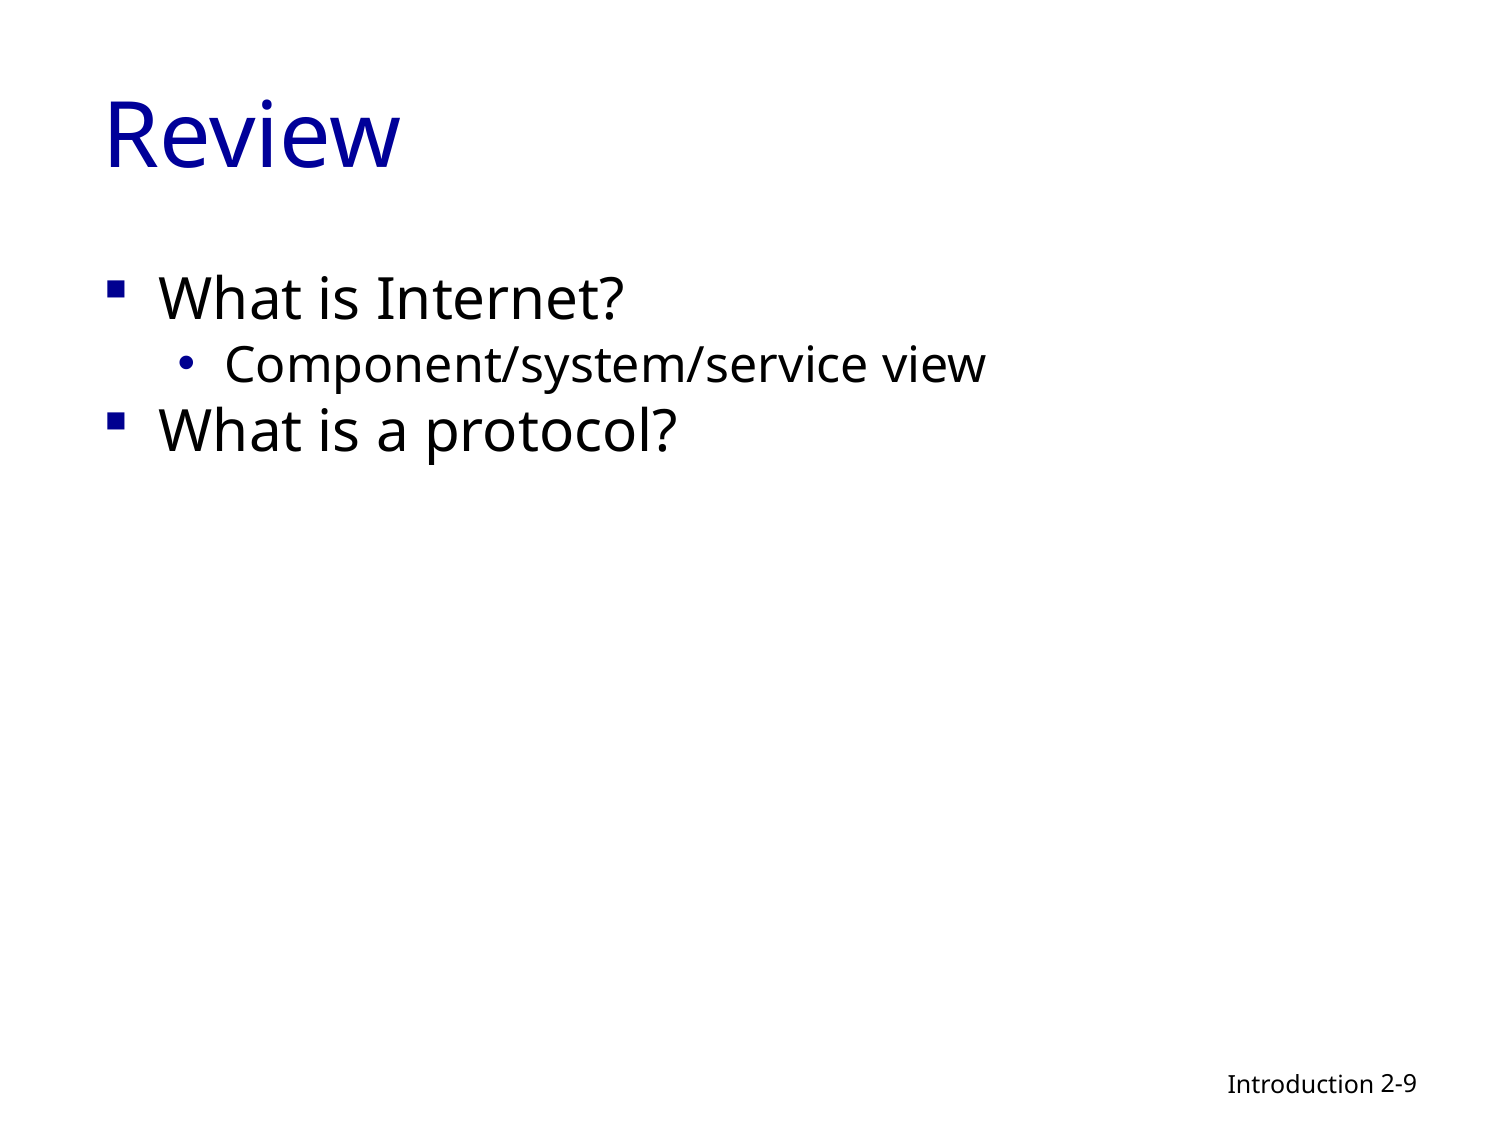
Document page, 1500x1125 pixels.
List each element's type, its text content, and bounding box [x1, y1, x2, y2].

list What is Internet? Component/system/service view What is a protocol? [87, 264, 1363, 1027]
slide_number 2-9 [1365, 1059, 1477, 1106]
title Review [87, 37, 1363, 225]
footer Introduction [914, 1060, 1391, 1109]
